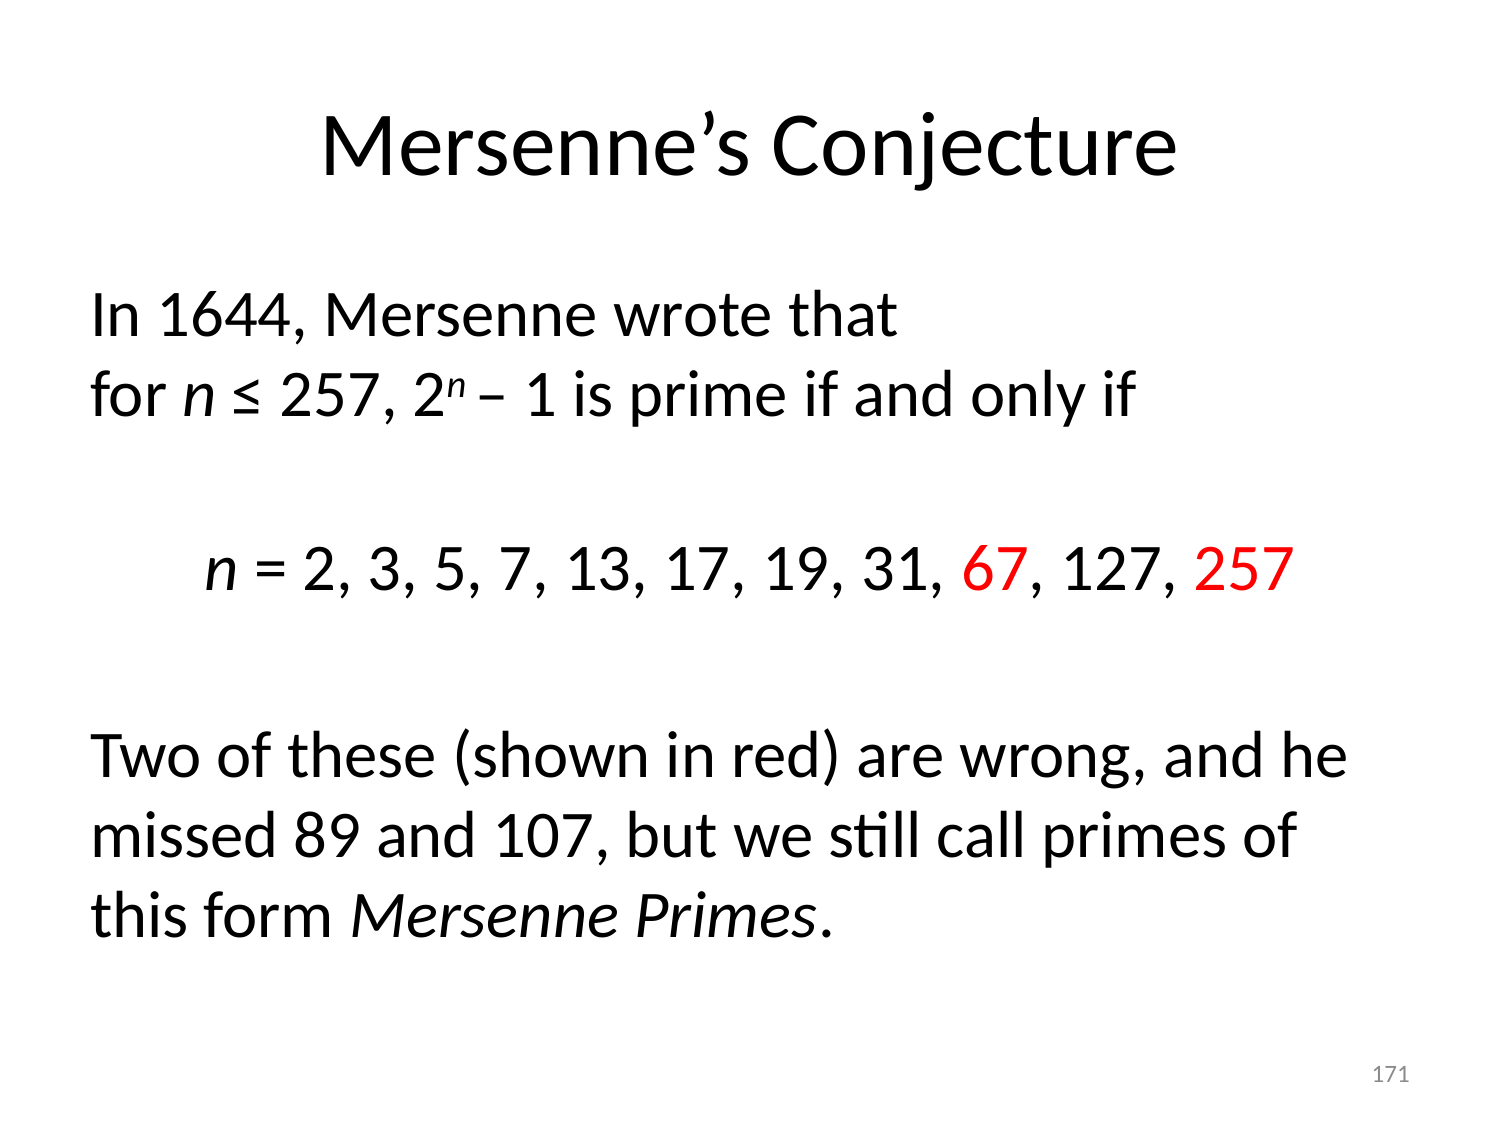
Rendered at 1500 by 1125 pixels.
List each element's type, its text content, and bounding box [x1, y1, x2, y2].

title Mersenne’s Conjecture [75, 45, 1425, 233]
slide_number 171 [1074, 1042, 1425, 1103]
list In 1644, Mersenne wrote that for n ≤ 257, 2n – 1 is prime if and only if n = 2, 3, 5, 7, 13, 17, 19, 31, 67, 127, 257 Two of these (shown in red) are wrong, and he missed 89 and 107, but we still call primes of this form Mersenne Primes. [75, 262, 1425, 1005]
